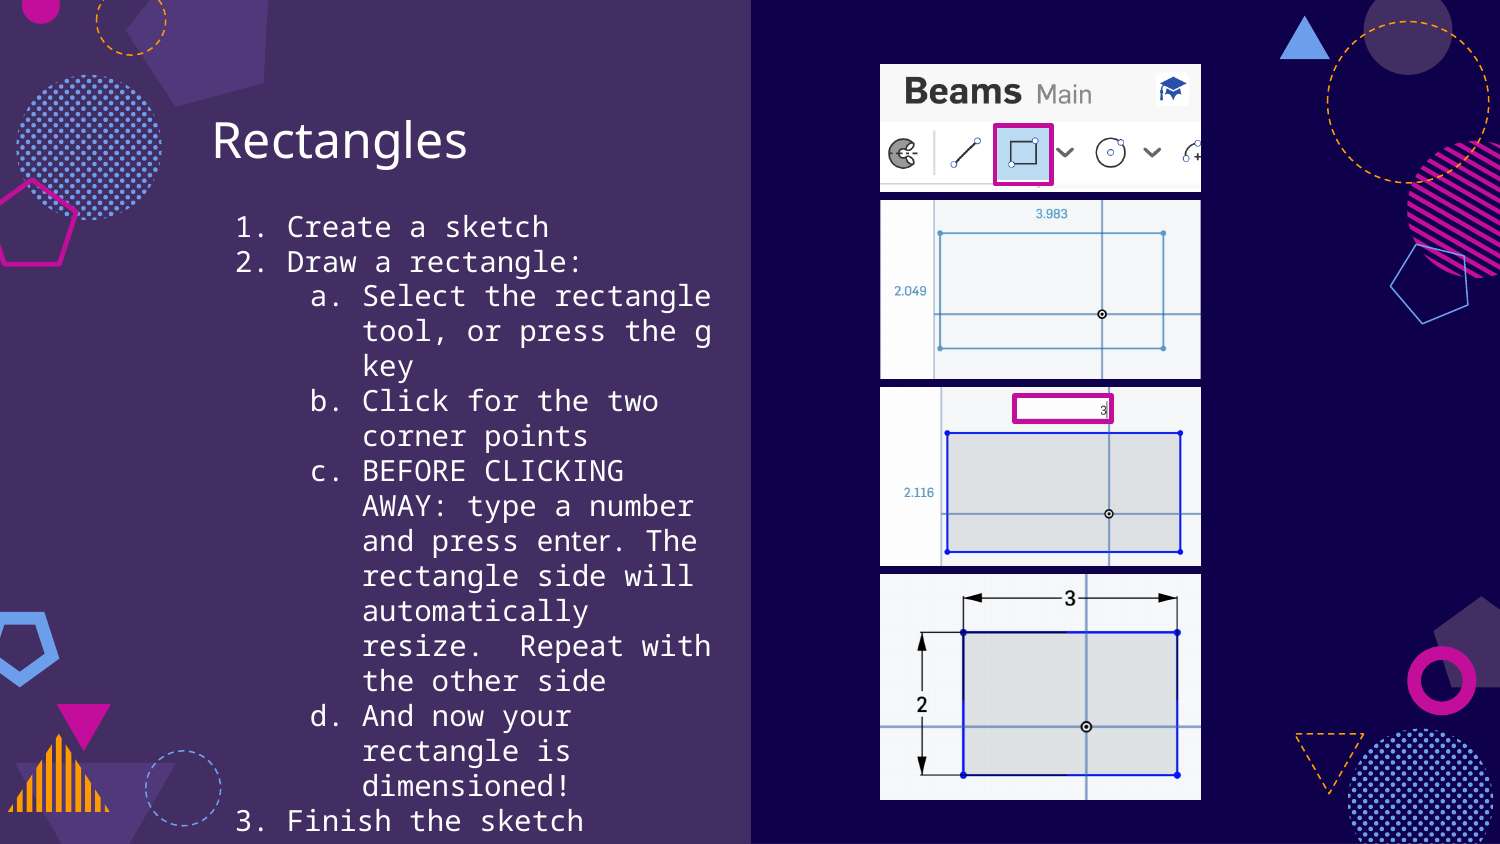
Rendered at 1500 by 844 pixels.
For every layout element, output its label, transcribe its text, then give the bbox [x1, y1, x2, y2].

picture [880, 200, 1201, 379]
text_box Rectangles [196, 93, 683, 184]
text_box Create a sketch Draw a rectangle: Select the rectangle tool, or press the g key Click for the two corner points BEFORE CLICKING AWAY: type a number and press enter. The rectangle side will automatically resize. Repeat with the other side And now your rectangle is dimensioned! Finish the sketch [196, 192, 739, 844]
picture [880, 573, 1201, 800]
picture [880, 64, 1201, 193]
picture [880, 387, 1201, 566]
